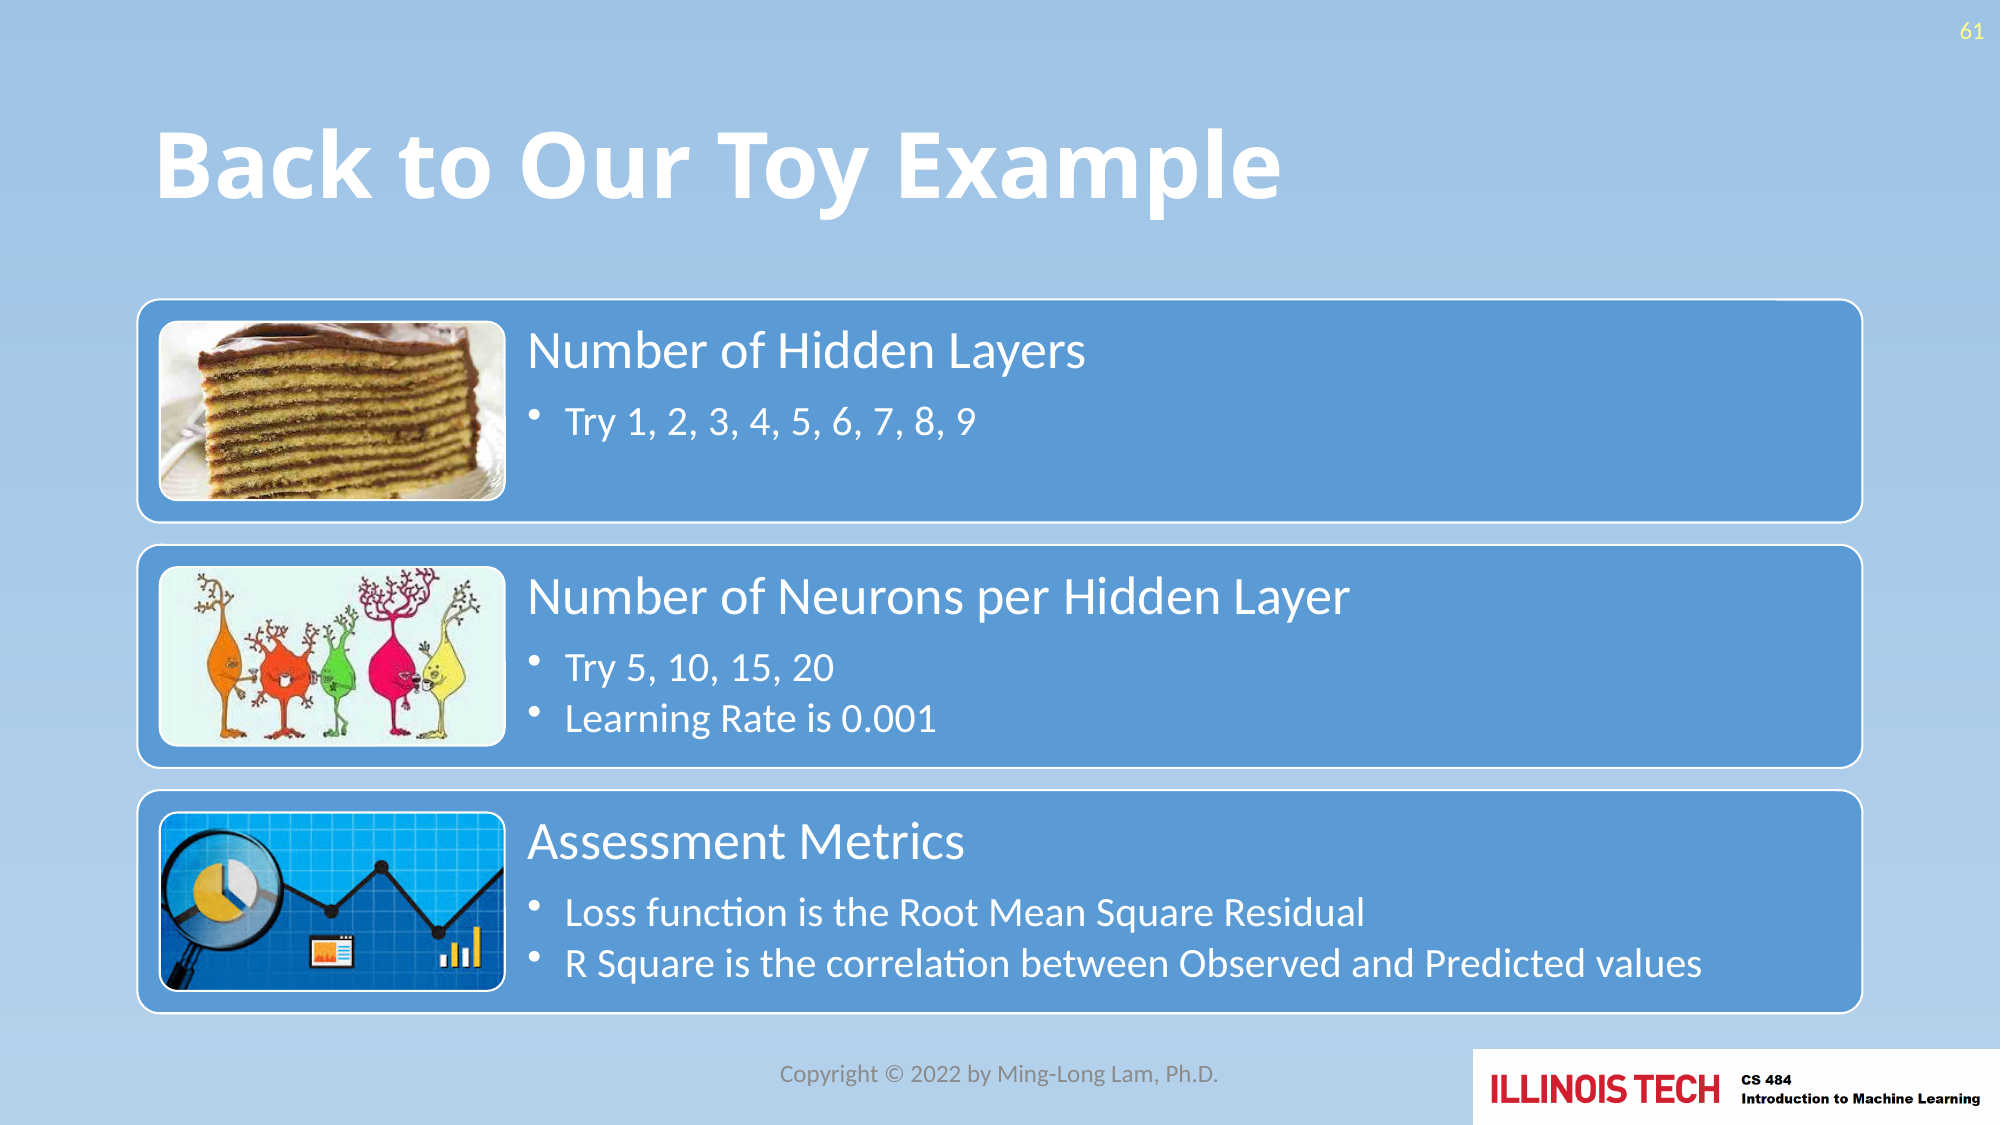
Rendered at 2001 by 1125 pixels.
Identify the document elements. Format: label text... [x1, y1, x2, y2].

footer Copyright © 2022 by Ming-Long Lam, Ph.D. [662, 1042, 1338, 1103]
slide_number 61 [1550, 0, 2000, 60]
picture [1473, 1049, 2000, 1125]
title Back to Our Toy Example [137, 59, 1863, 278]
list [137, 299, 1863, 1014]
